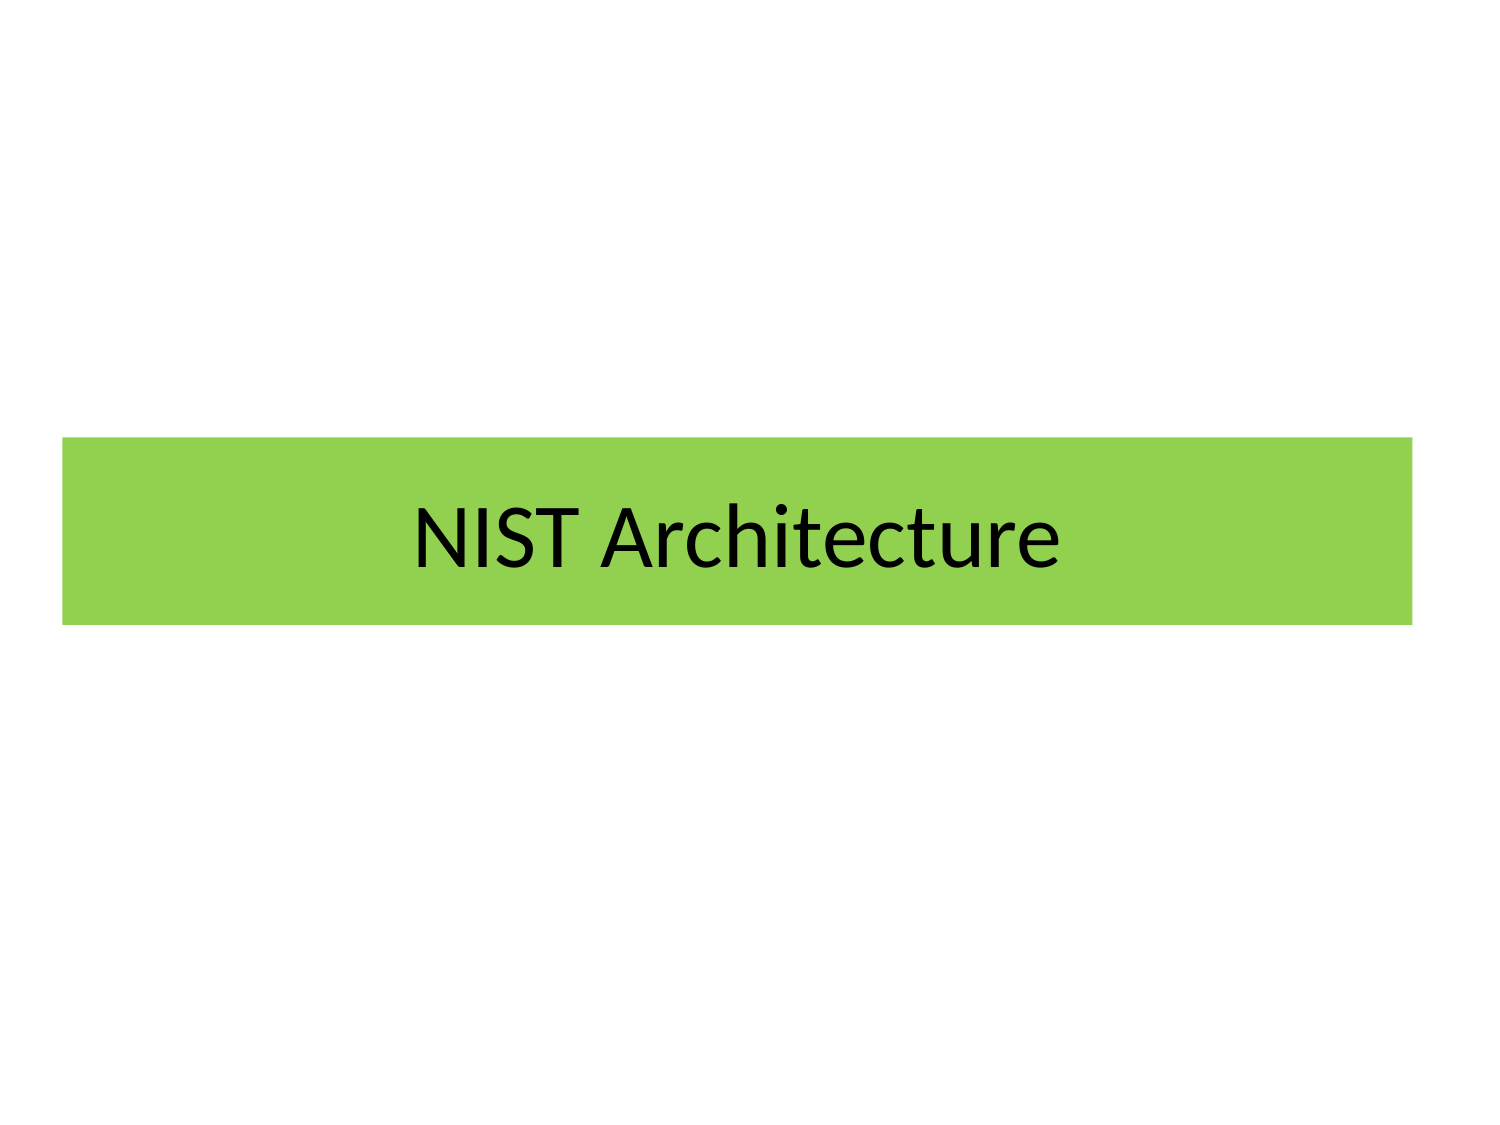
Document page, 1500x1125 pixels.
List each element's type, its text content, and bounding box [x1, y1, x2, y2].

title NIST Architecture [62, 437, 1413, 625]
